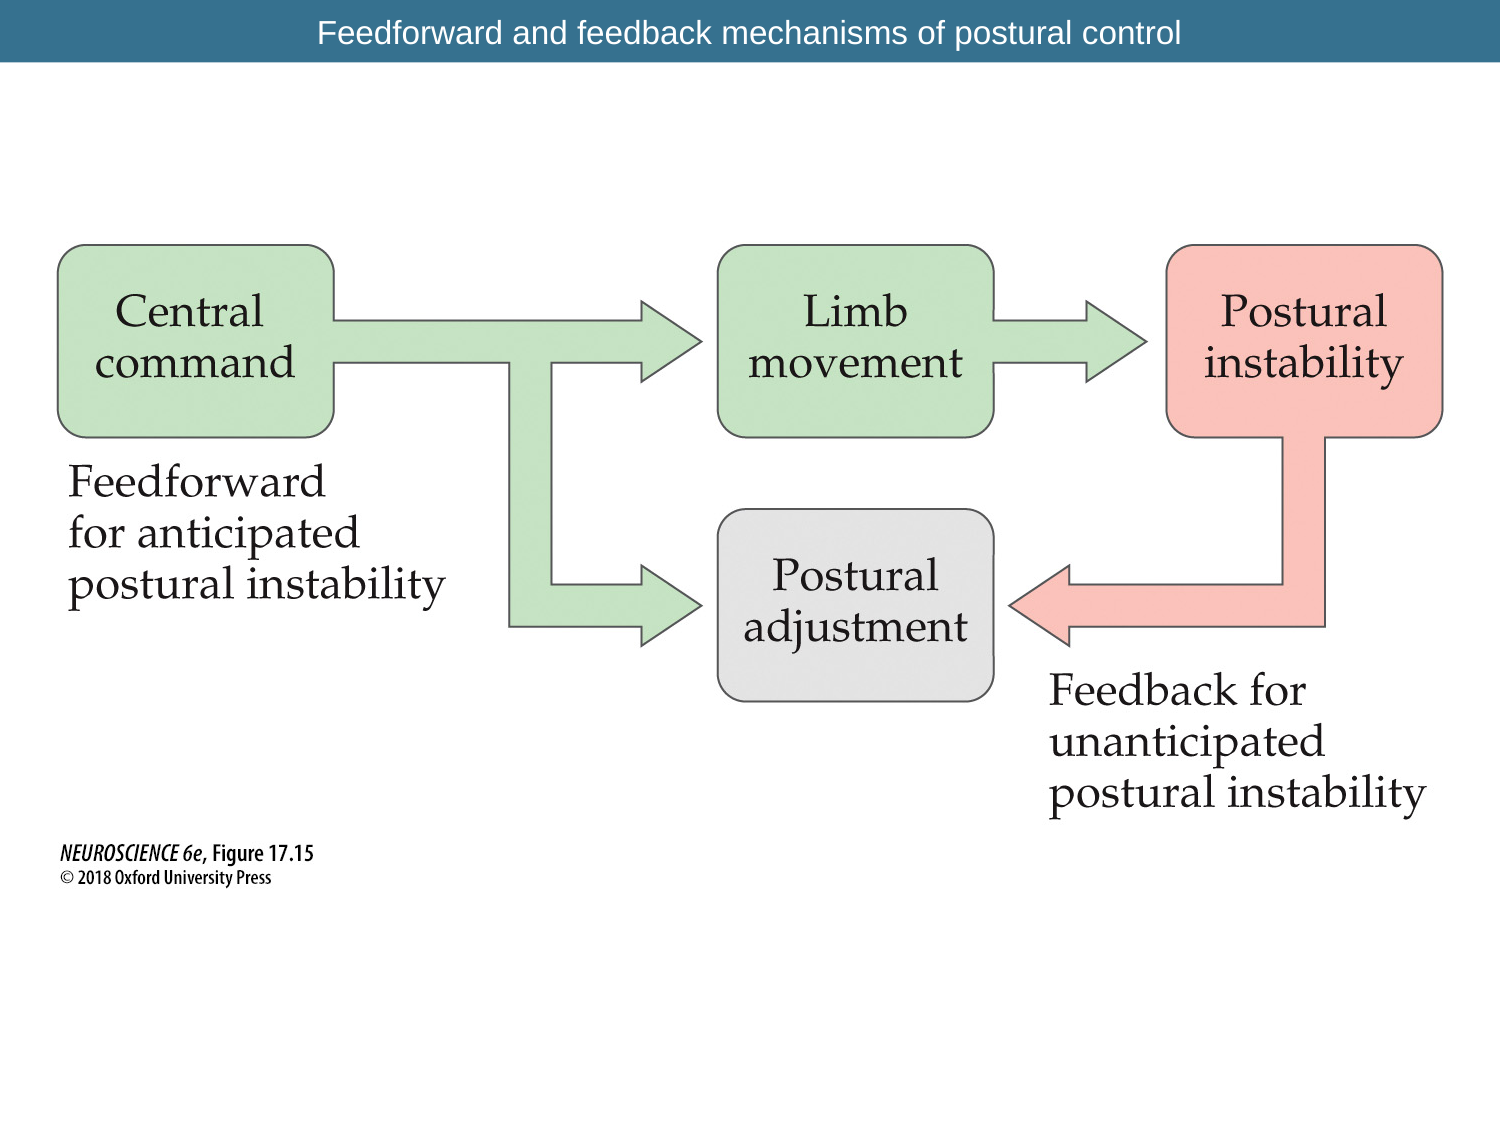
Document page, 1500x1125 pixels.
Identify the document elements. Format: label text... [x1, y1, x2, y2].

title Feedforward and feedback mechanisms of postural control [0, 0, 1500, 63]
picture [49, 233, 1451, 892]
